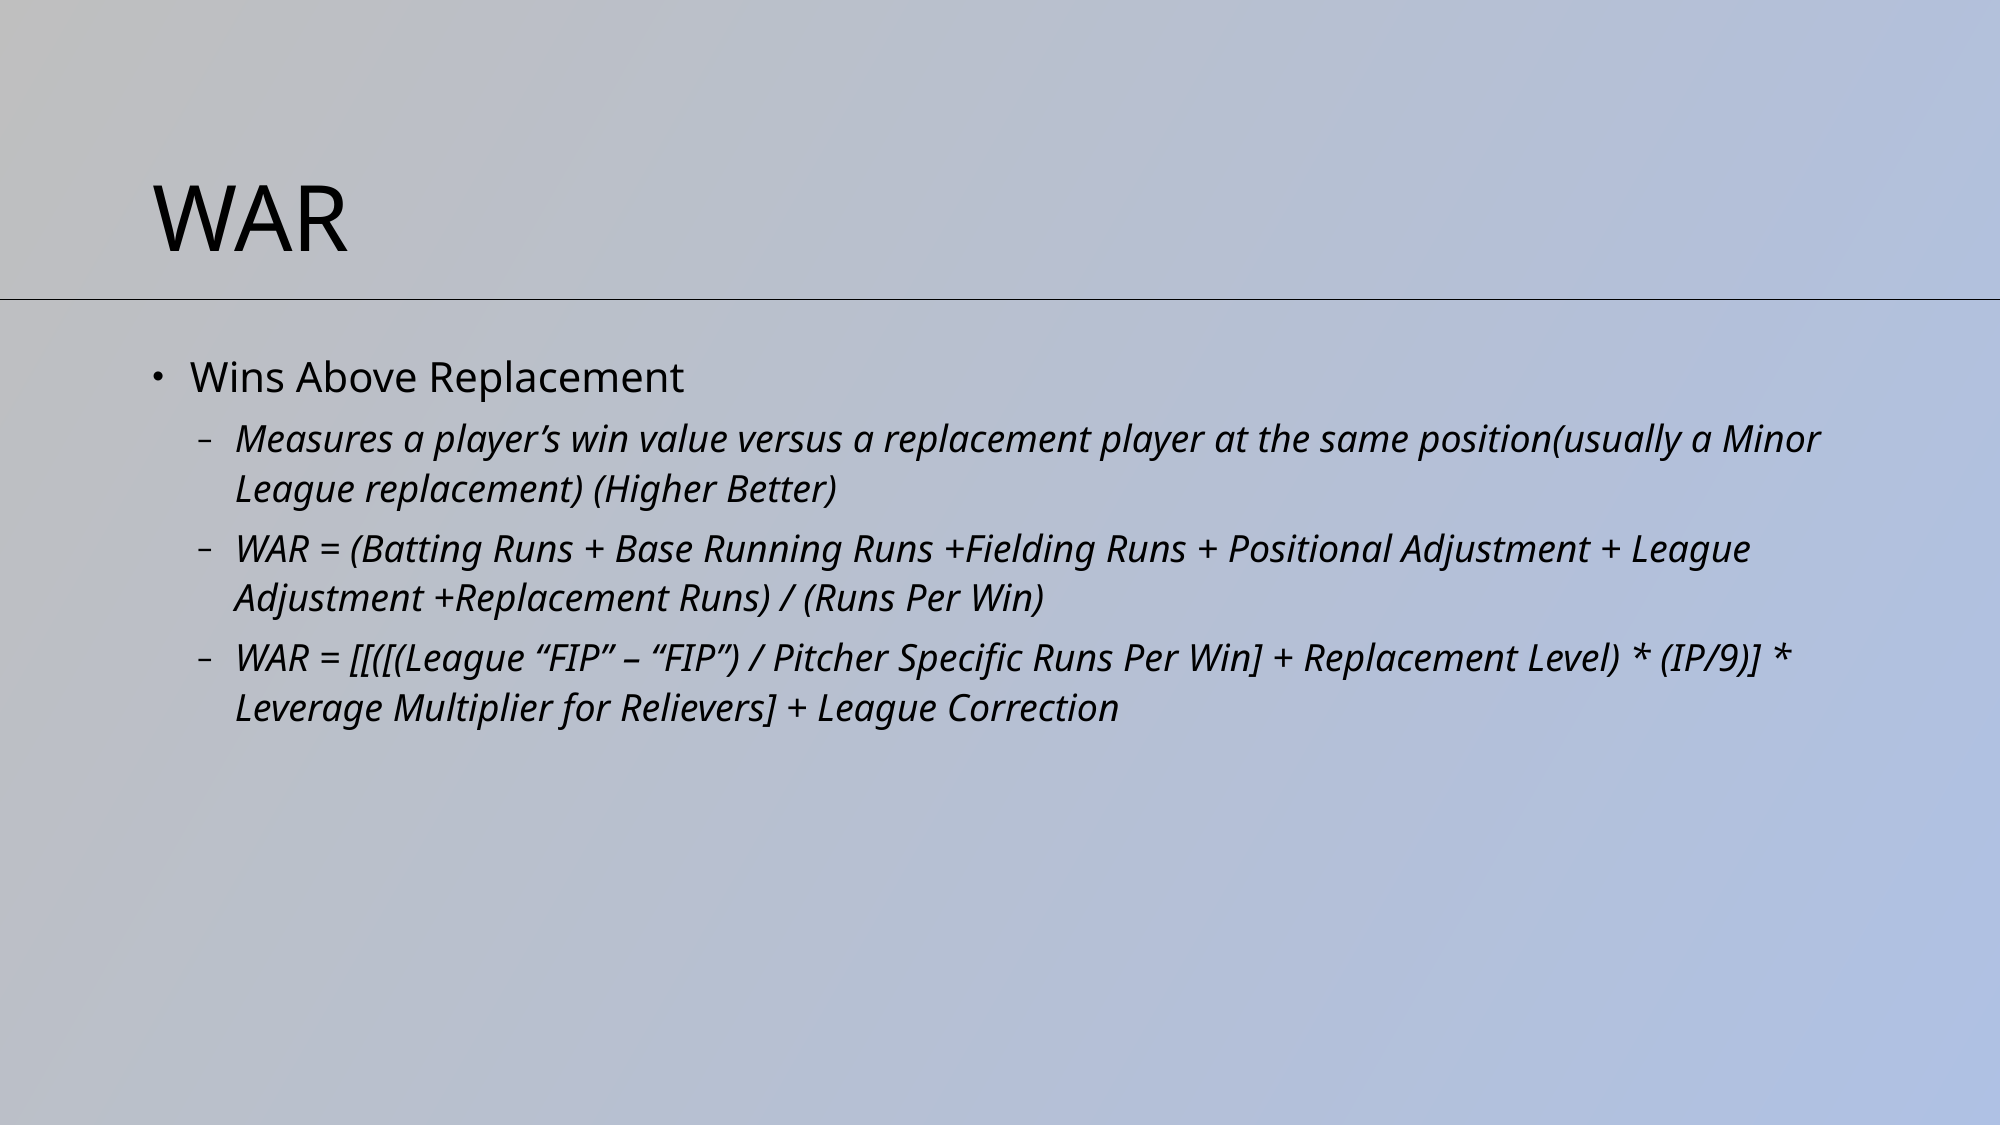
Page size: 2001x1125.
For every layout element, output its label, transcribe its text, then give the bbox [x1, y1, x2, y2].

title WAR [137, 95, 1863, 280]
list Wins Above Replacement Measures a player’s win value versus a replacement player at the same position(usually a Minor League replacement) (Higher Better) WAR = (Batting Runs + Base Running Runs +Fielding Runs + Positional Adjustment + League Adjustment +Replacement Runs) / (Runs Per Win) WAR = [[([(League “FIP” – “FIP”) / Pitcher Specific Runs Per Win] + Replacement Level) * (IP/9)] * Leverage Multiplier for Relievers] + League Correction [137, 338, 1863, 1014]
